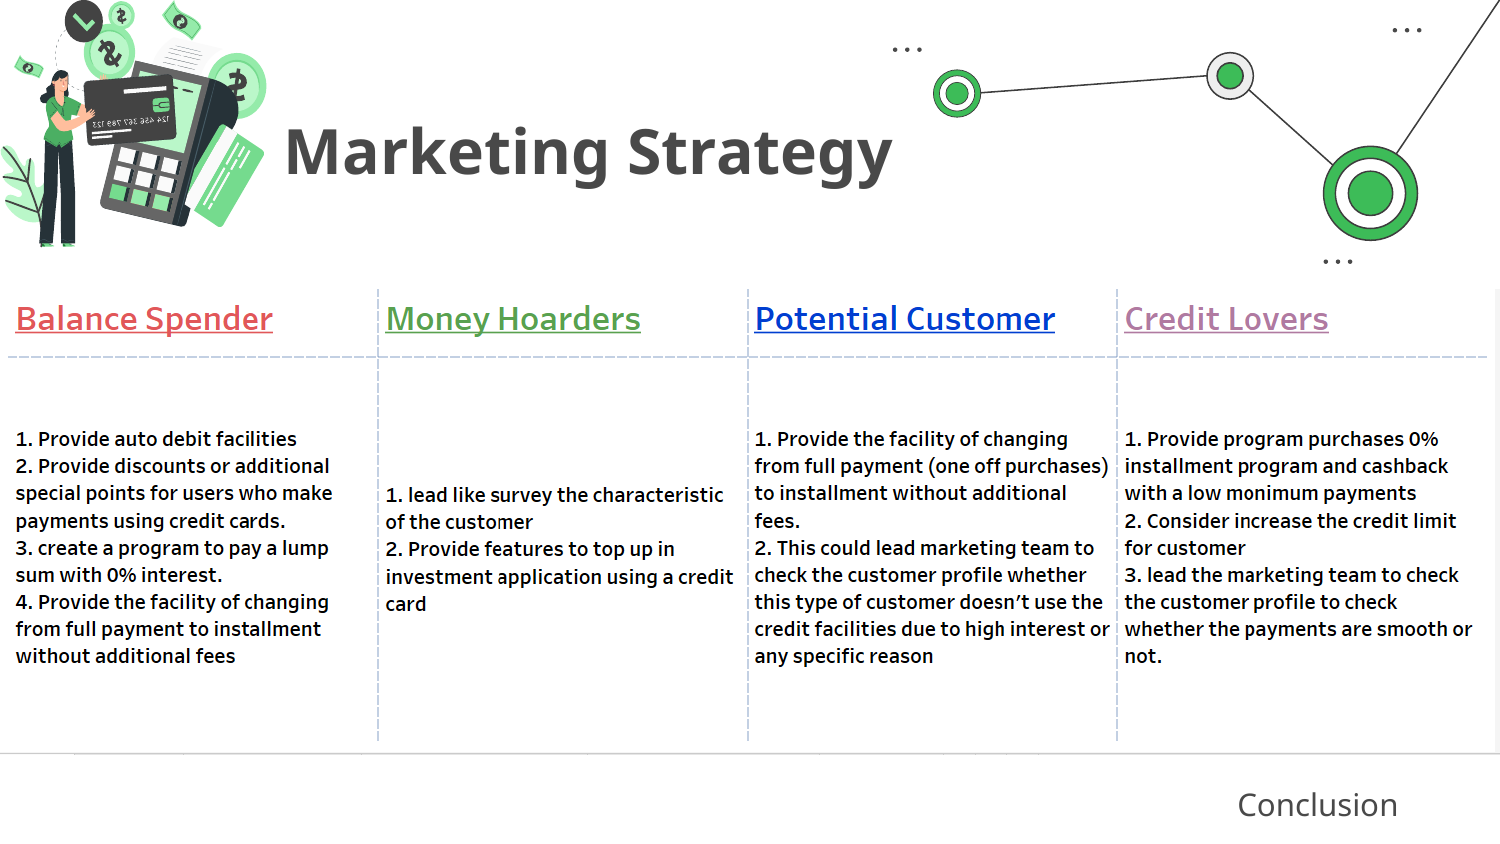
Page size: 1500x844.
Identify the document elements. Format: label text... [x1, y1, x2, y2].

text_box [191, 125, 258, 228]
picture [0, 289, 1500, 756]
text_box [180, 39, 234, 223]
text_box Marketing Strategy [268, 105, 1034, 204]
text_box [177, 0, 203, 38]
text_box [238, 52, 269, 120]
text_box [0, 145, 33, 247]
text_box Conclusion [1139, 785, 1498, 821]
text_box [39, 0, 177, 247]
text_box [13, 52, 33, 81]
